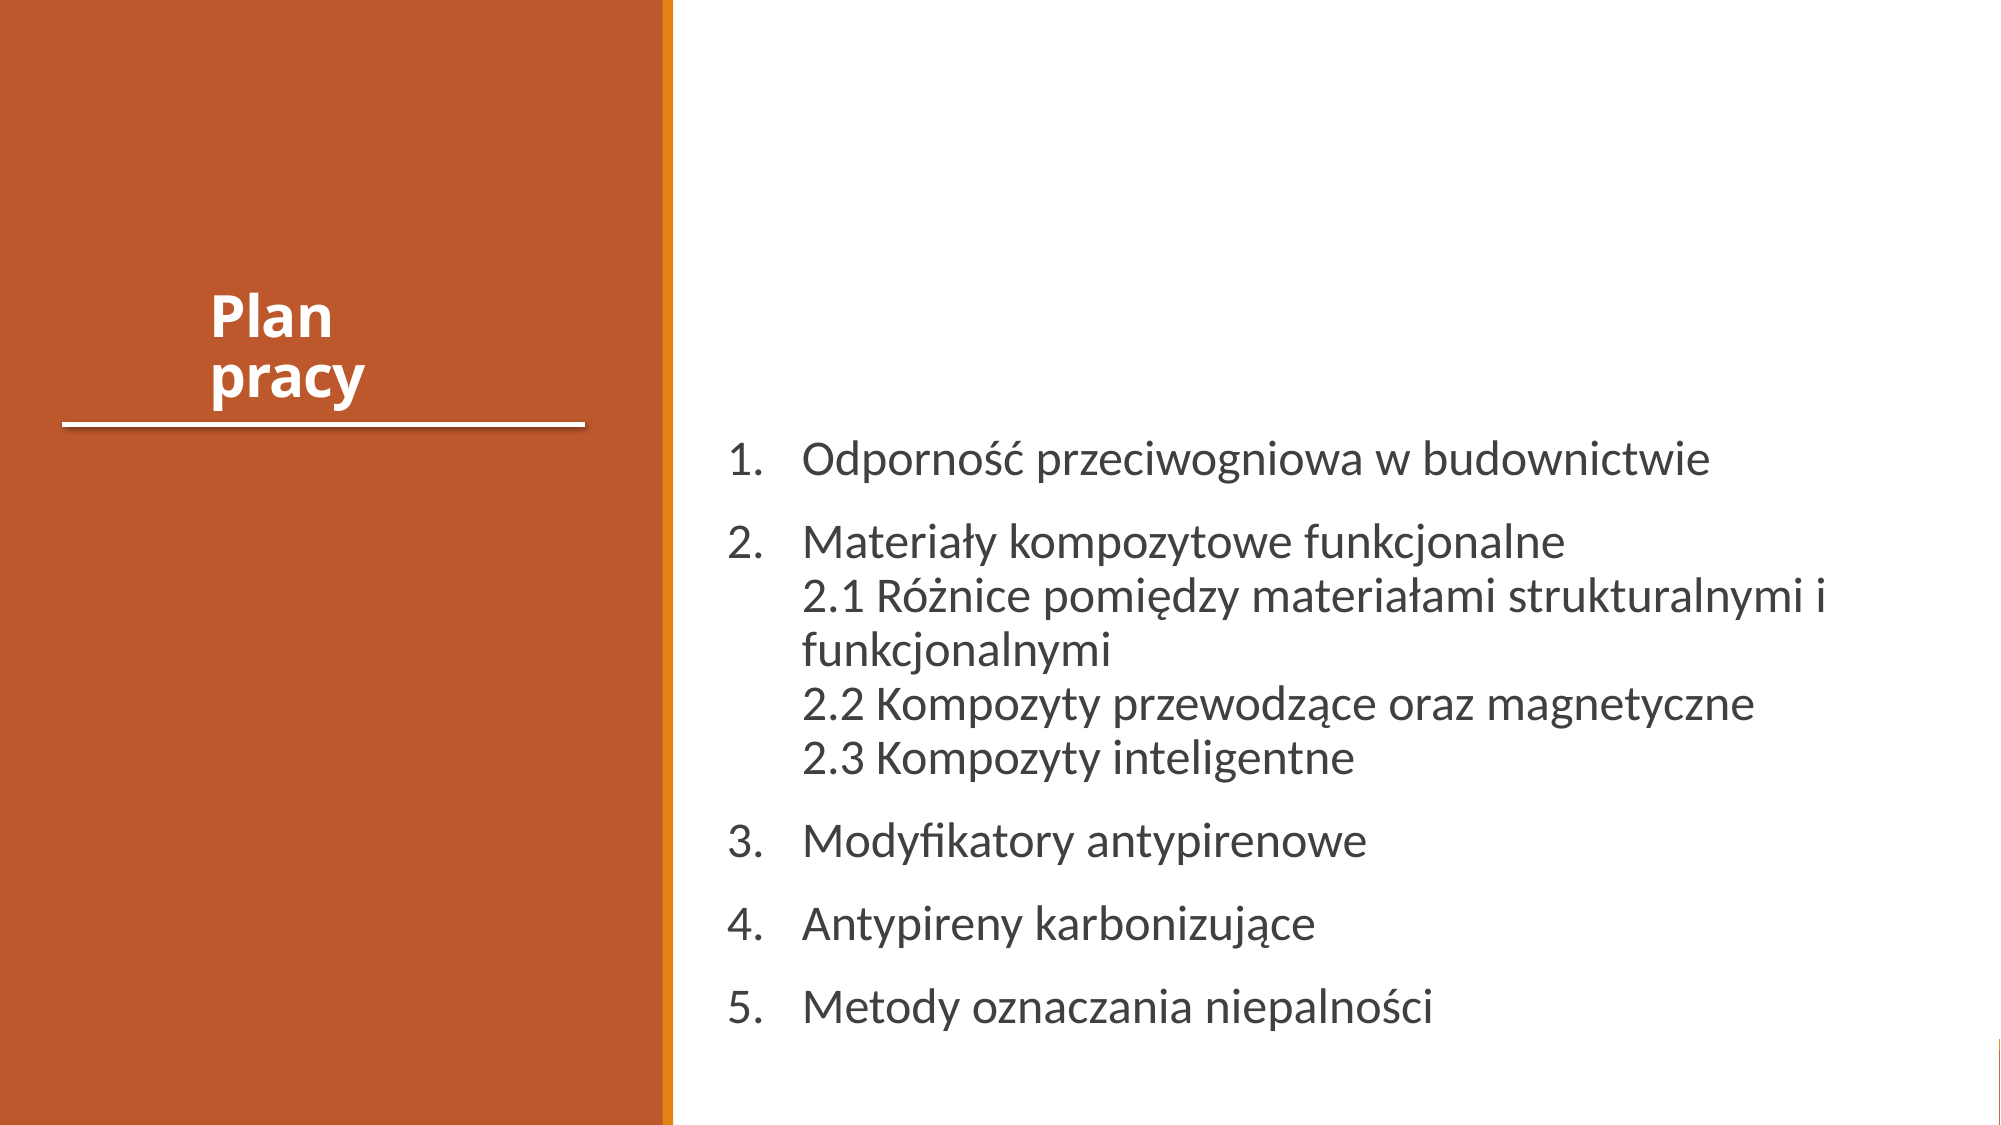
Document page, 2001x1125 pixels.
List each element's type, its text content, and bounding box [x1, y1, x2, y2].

text_box [674, 0, 2000, 1125]
text_box [0, 0, 661, 1125]
text_box [661, 0, 674, 282]
list Odporność przeciwogniowa w budownictwie Materiały kompozytowe funkcjonalne 2.1 Różnice pomiędzy materiałami strukturalnymi i funkcjonalnymi 2.2 Kompozyty przewodzące oraz magnetyczne 2.3 Kompozyty inteligentne Modyfikatory antypirenowe Antypireny karbonizujące Metody oznaczania niepalności [726, 424, 1905, 1076]
title Plan pracy [194, 247, 467, 417]
text_box [661, 296, 674, 1125]
